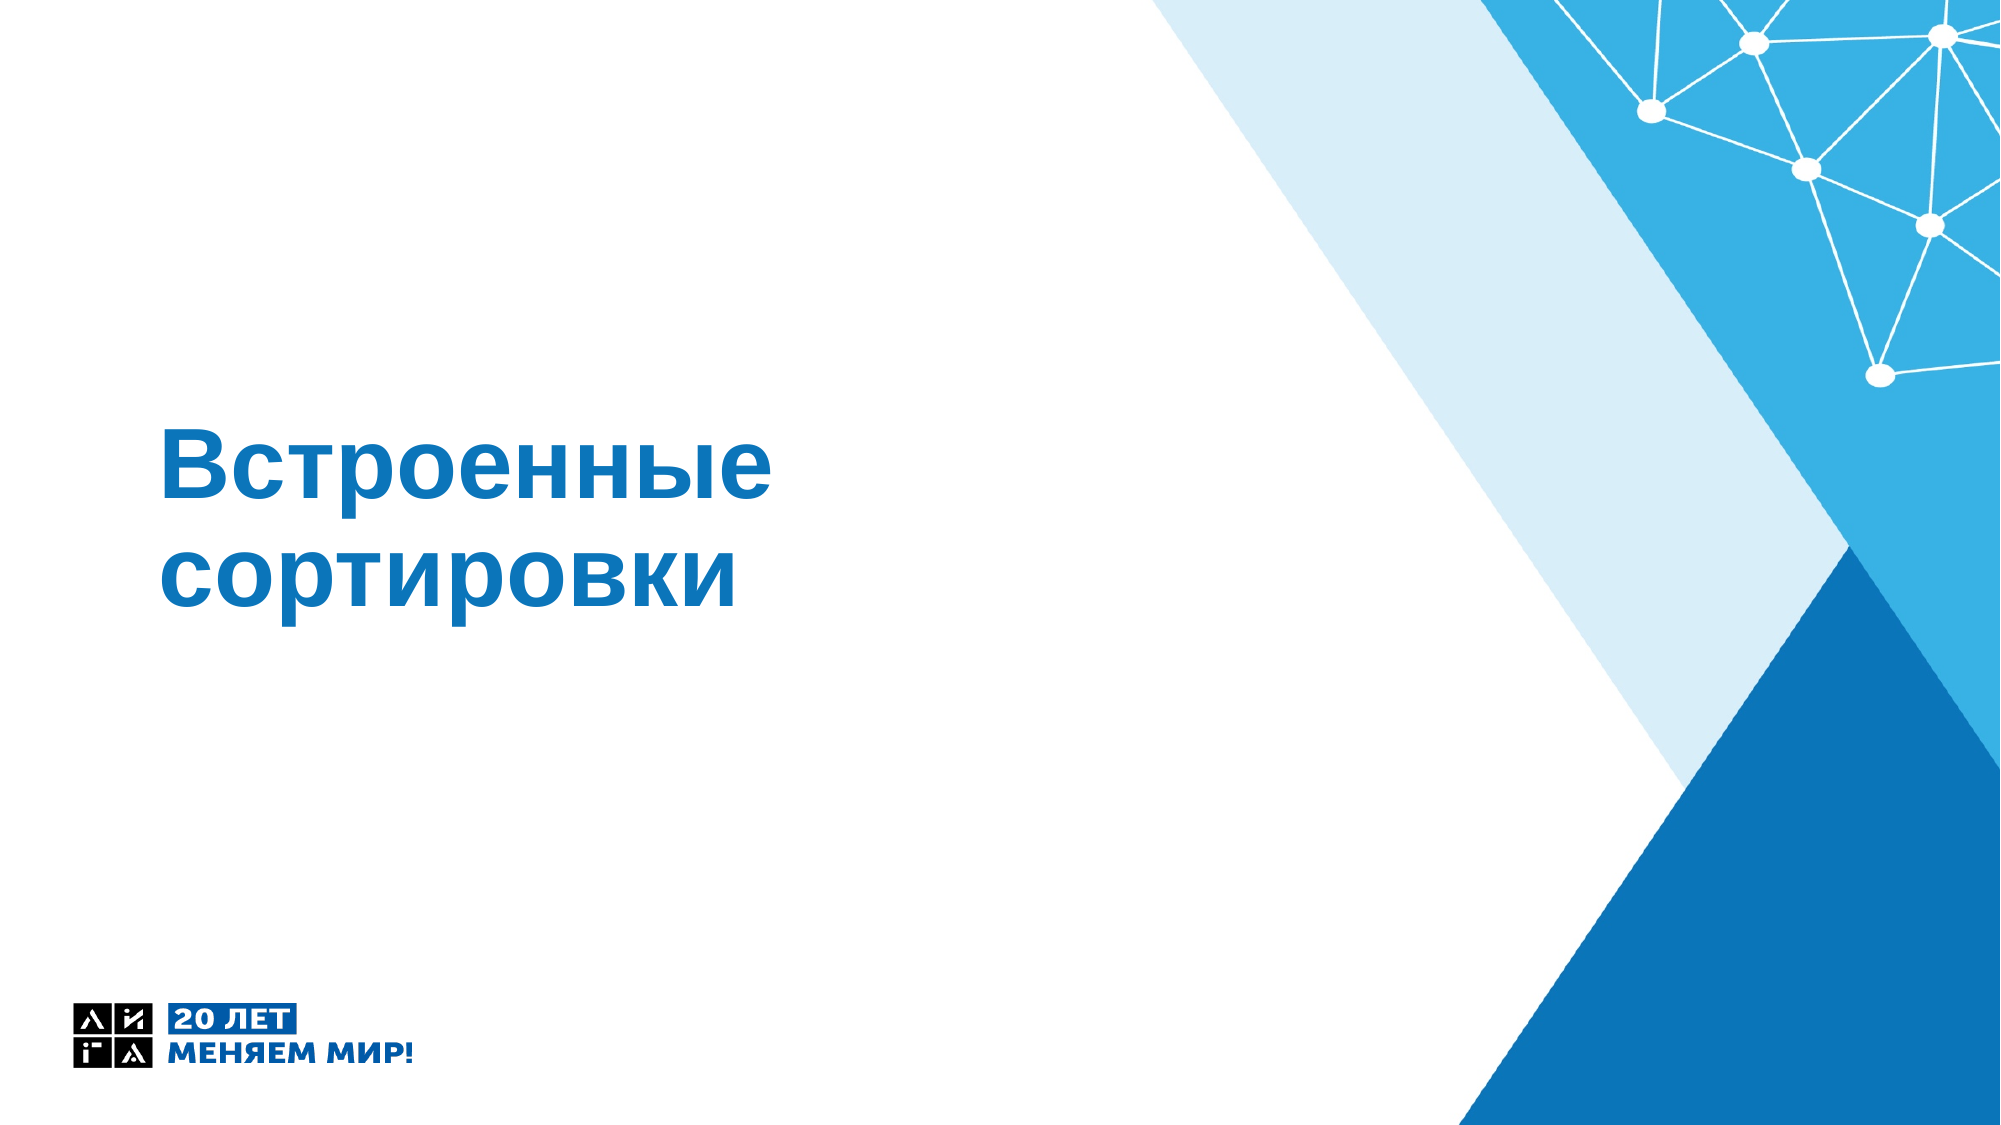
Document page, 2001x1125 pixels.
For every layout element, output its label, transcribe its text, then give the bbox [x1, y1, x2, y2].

picture [39, 0, 2000, 1125]
title Встроенные сортировки [143, 405, 1397, 507]
